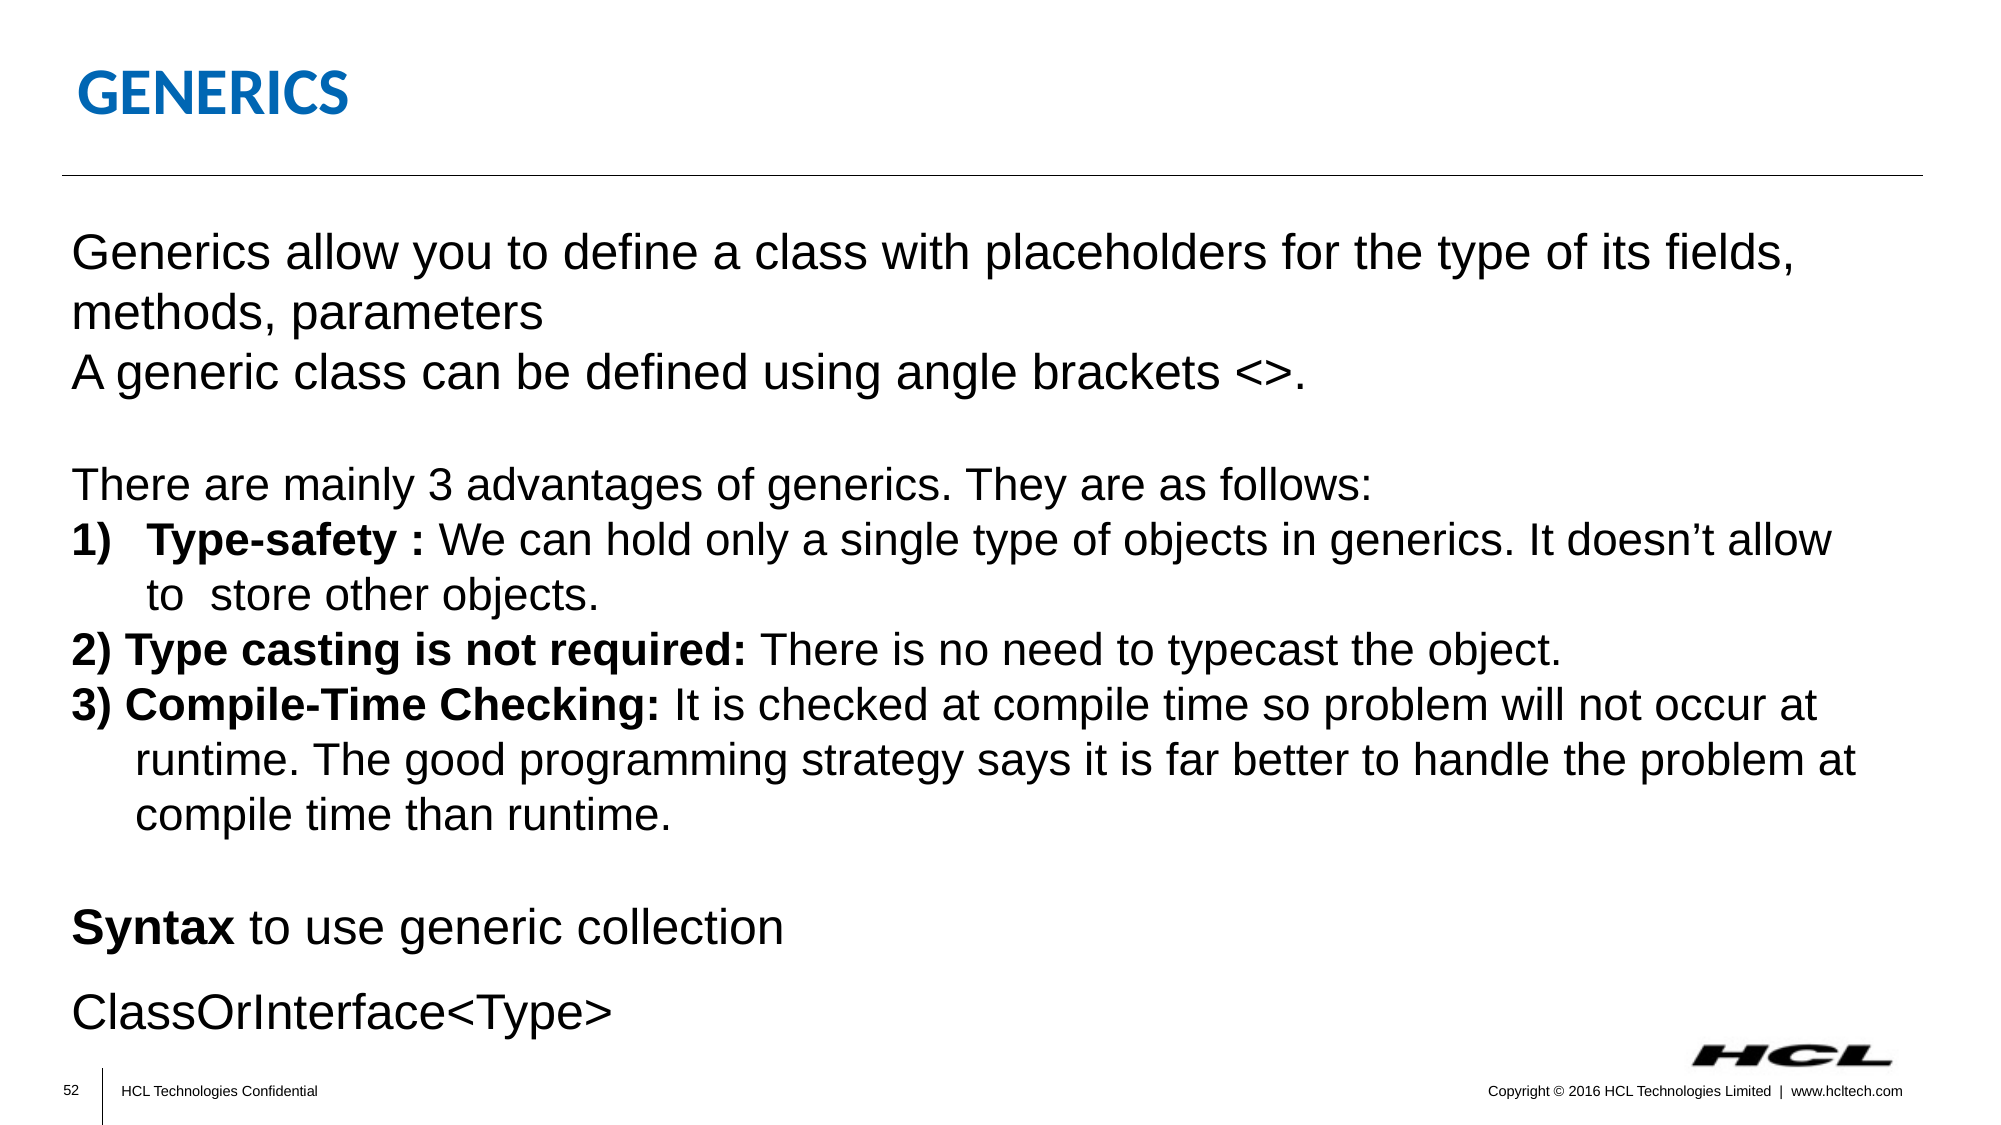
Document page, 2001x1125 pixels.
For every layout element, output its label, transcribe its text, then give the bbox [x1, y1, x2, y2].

title Generics [62, 42, 1781, 144]
picture [1882, 1024, 1924, 1080]
text_box Generics allow you to define a class with placeholders for the type of its fields, methods, parameters A generic class can be defined using angle brackets <>. There are mainly 3 advantages of generics. They are as follows: Type-safety : We can hold only a single type of objects in generics. It doesn’t allow to store other objects. 2) Type casting is not required: There is no need to typecast the object. 3) Compile-Time Checking: It is checked at compile time so problem will not occur at runtime. The good programming strategy says it is far better to handle the problem at compile time than runtime. Syntax to use generic collection ClassOrInterface<Type> [56, 212, 1882, 1125]
